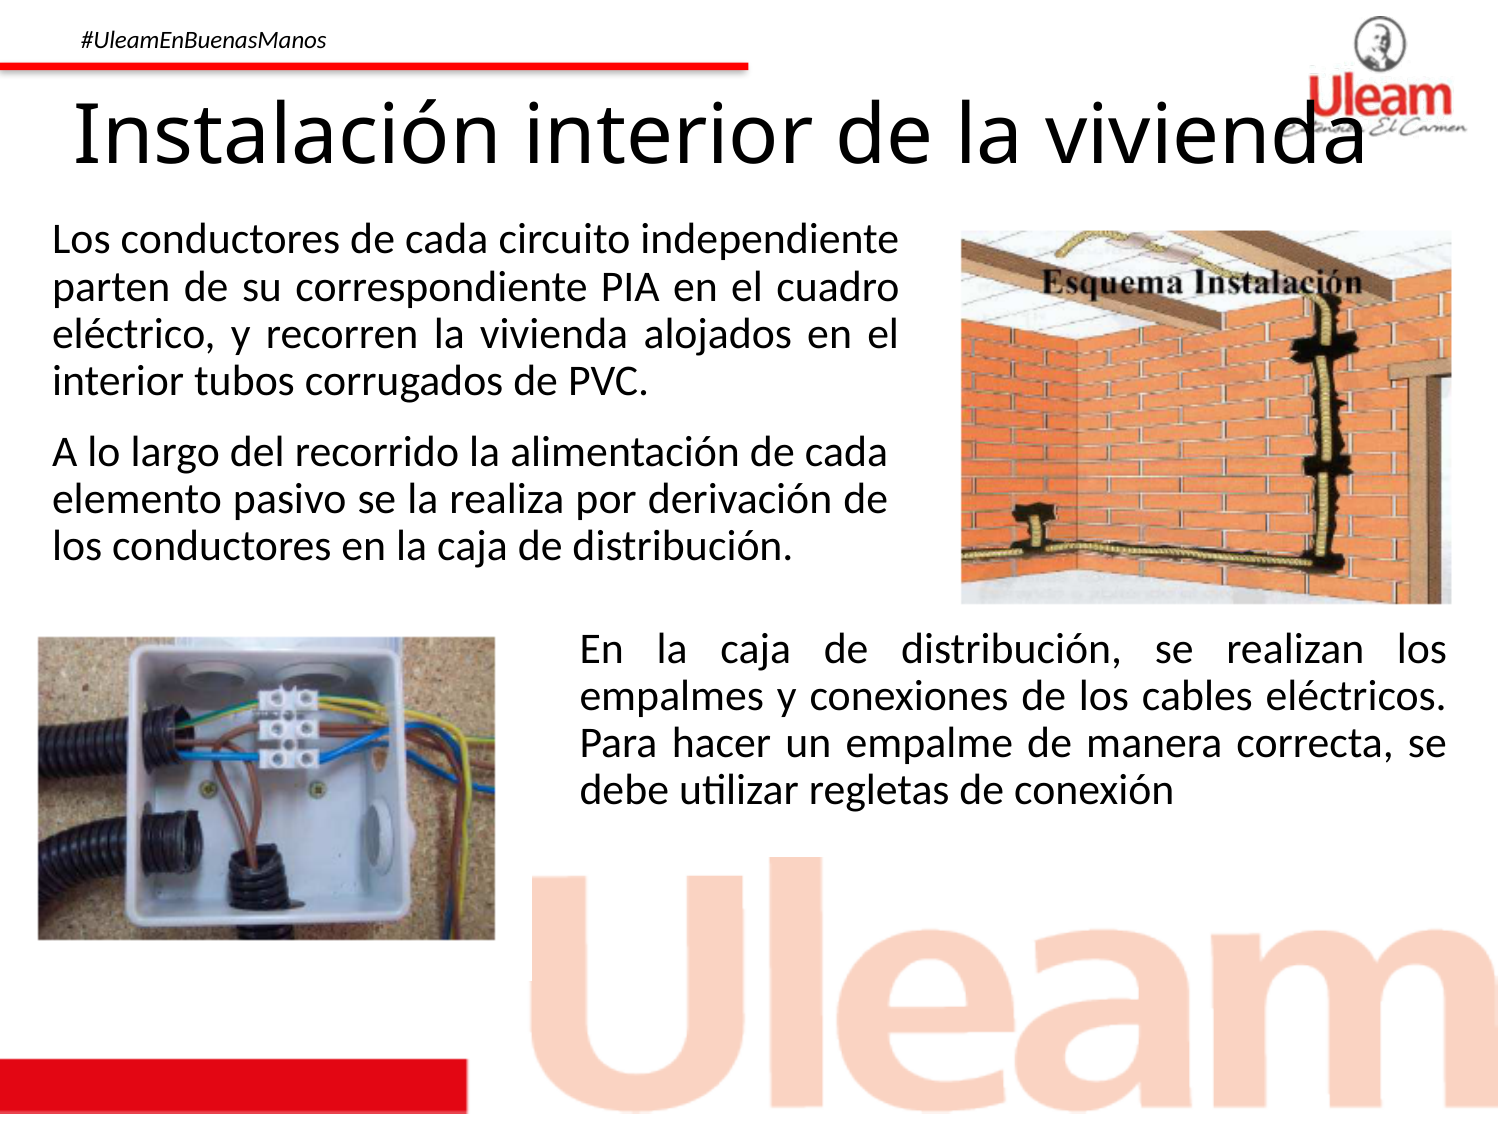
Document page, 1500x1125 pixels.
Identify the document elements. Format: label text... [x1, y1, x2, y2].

list Los conductores de cada circuito independiente parten de su correspondiente PIA en el cuadro eléctrico, y recorren la vivienda alojados en el interior tubos corrugados de PVC. [37, 208, 915, 539]
text_box Instalación interior de la vivienda [48, 80, 1396, 193]
picture [1280, 16, 1500, 149]
list A lo largo del recorrido la alimentación de cada elemento pasivo se la realiza por derivación de los conductores en la caja de distribución. [37, 421, 904, 628]
text_box #UleamEnBuenasManos [66, 16, 846, 61]
picture [948, 209, 1467, 623]
picture [0, 595, 1498, 1114]
text_box [0, 62, 749, 71]
list En la caja de distribución, se realizan los empalmes y conexiones de los cables eléctricos. Para hacer un empalme de manera correcta, se debe utilizar regletas de conexión [564, 617, 1463, 851]
